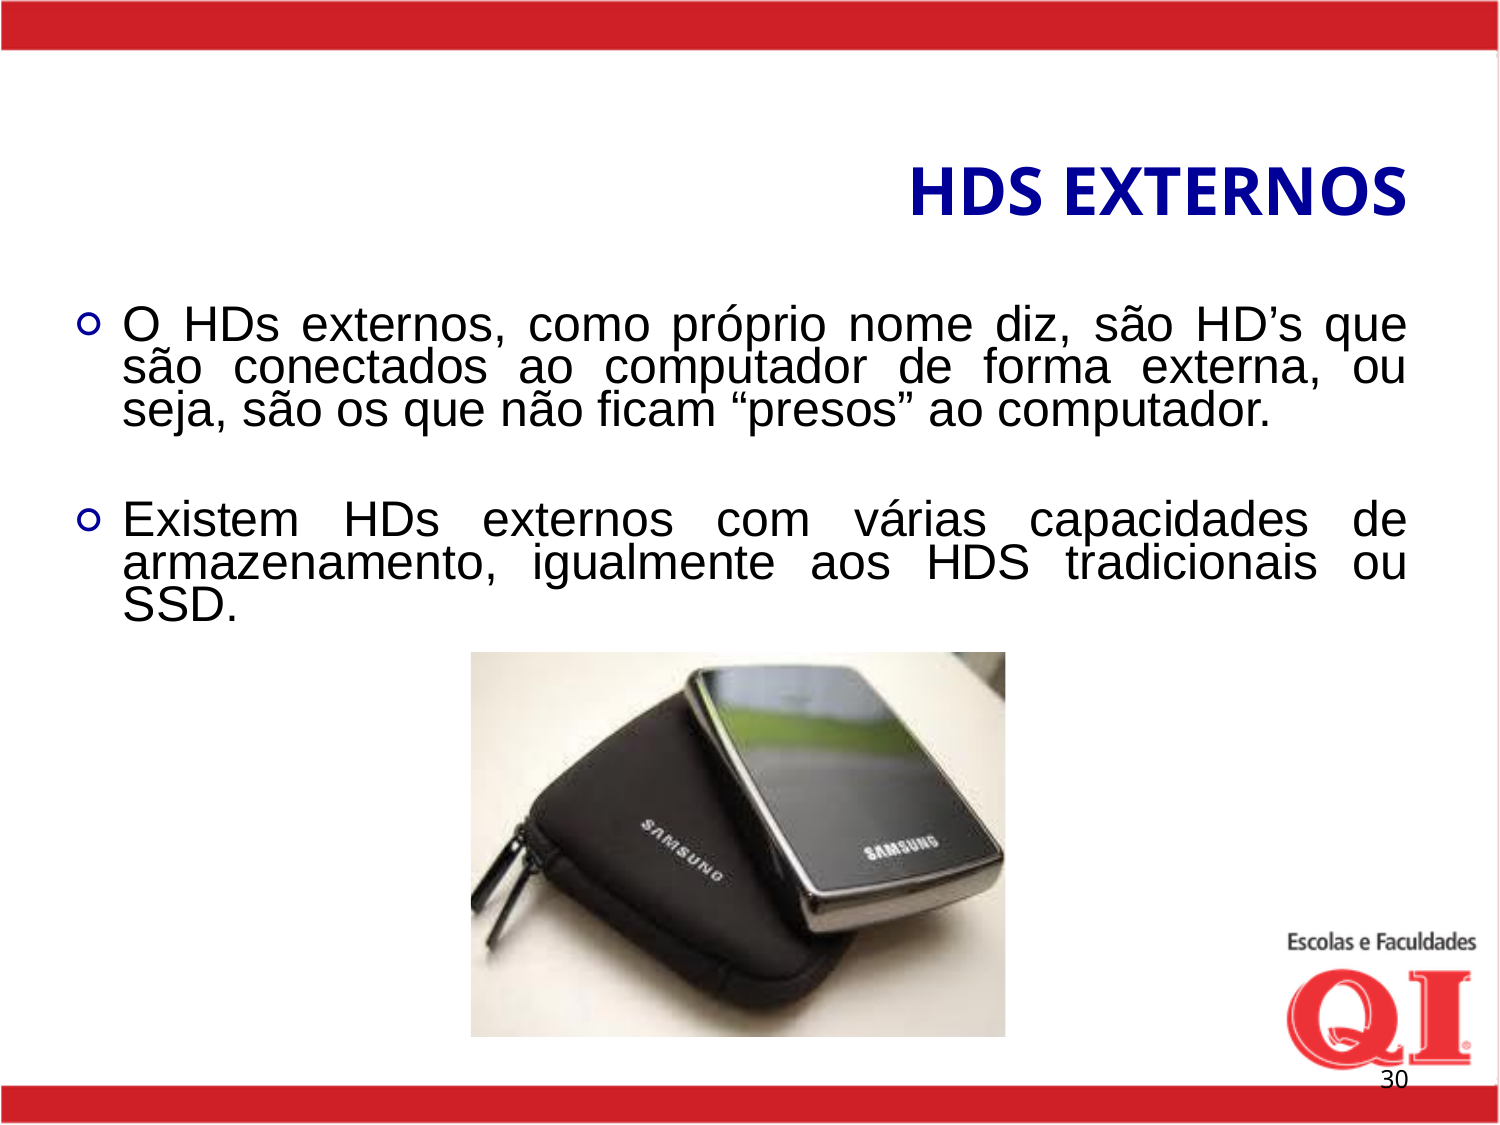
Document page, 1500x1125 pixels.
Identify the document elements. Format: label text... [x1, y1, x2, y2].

slide_number ‹#› [1074, 1030, 1424, 1106]
picture [0, 0, 1500, 1125]
list O HDs externos, como próprio nome diz, são HD’s que são conectados ao computador de forma externa, ou seja, são os que não ficam “presos” ao computador. Existem HDs externos com várias capacidades de armazenamento, igualmente aos HDS tradicionais ou SSD. [53, 299, 1424, 1014]
text_box [470, 652, 1006, 1037]
title HDS EXTERNOS [224, 48, 1424, 236]
